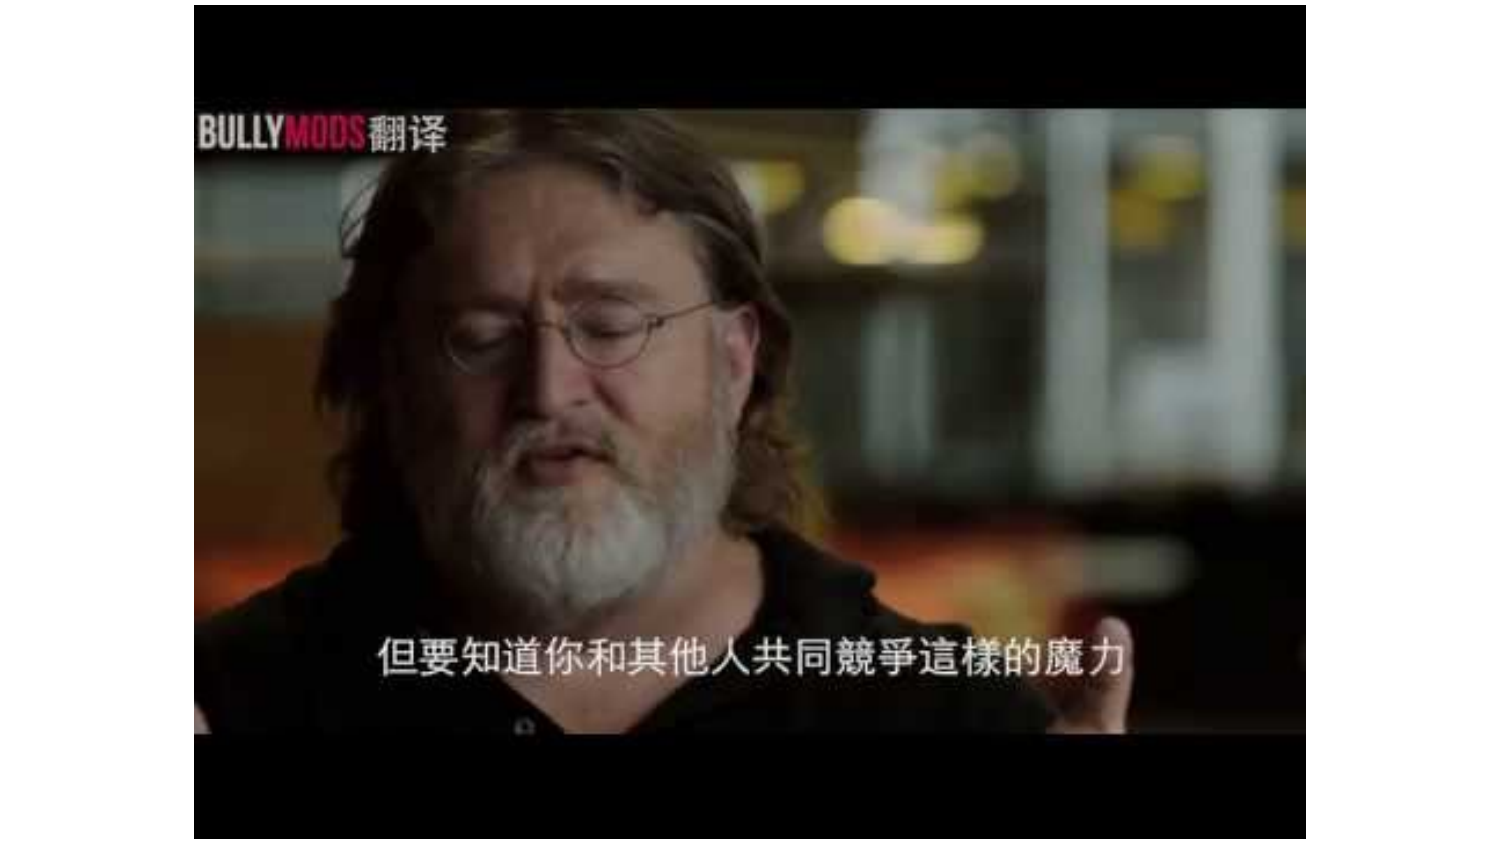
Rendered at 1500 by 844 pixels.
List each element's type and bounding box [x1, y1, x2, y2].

picture [194, 4, 1306, 839]
